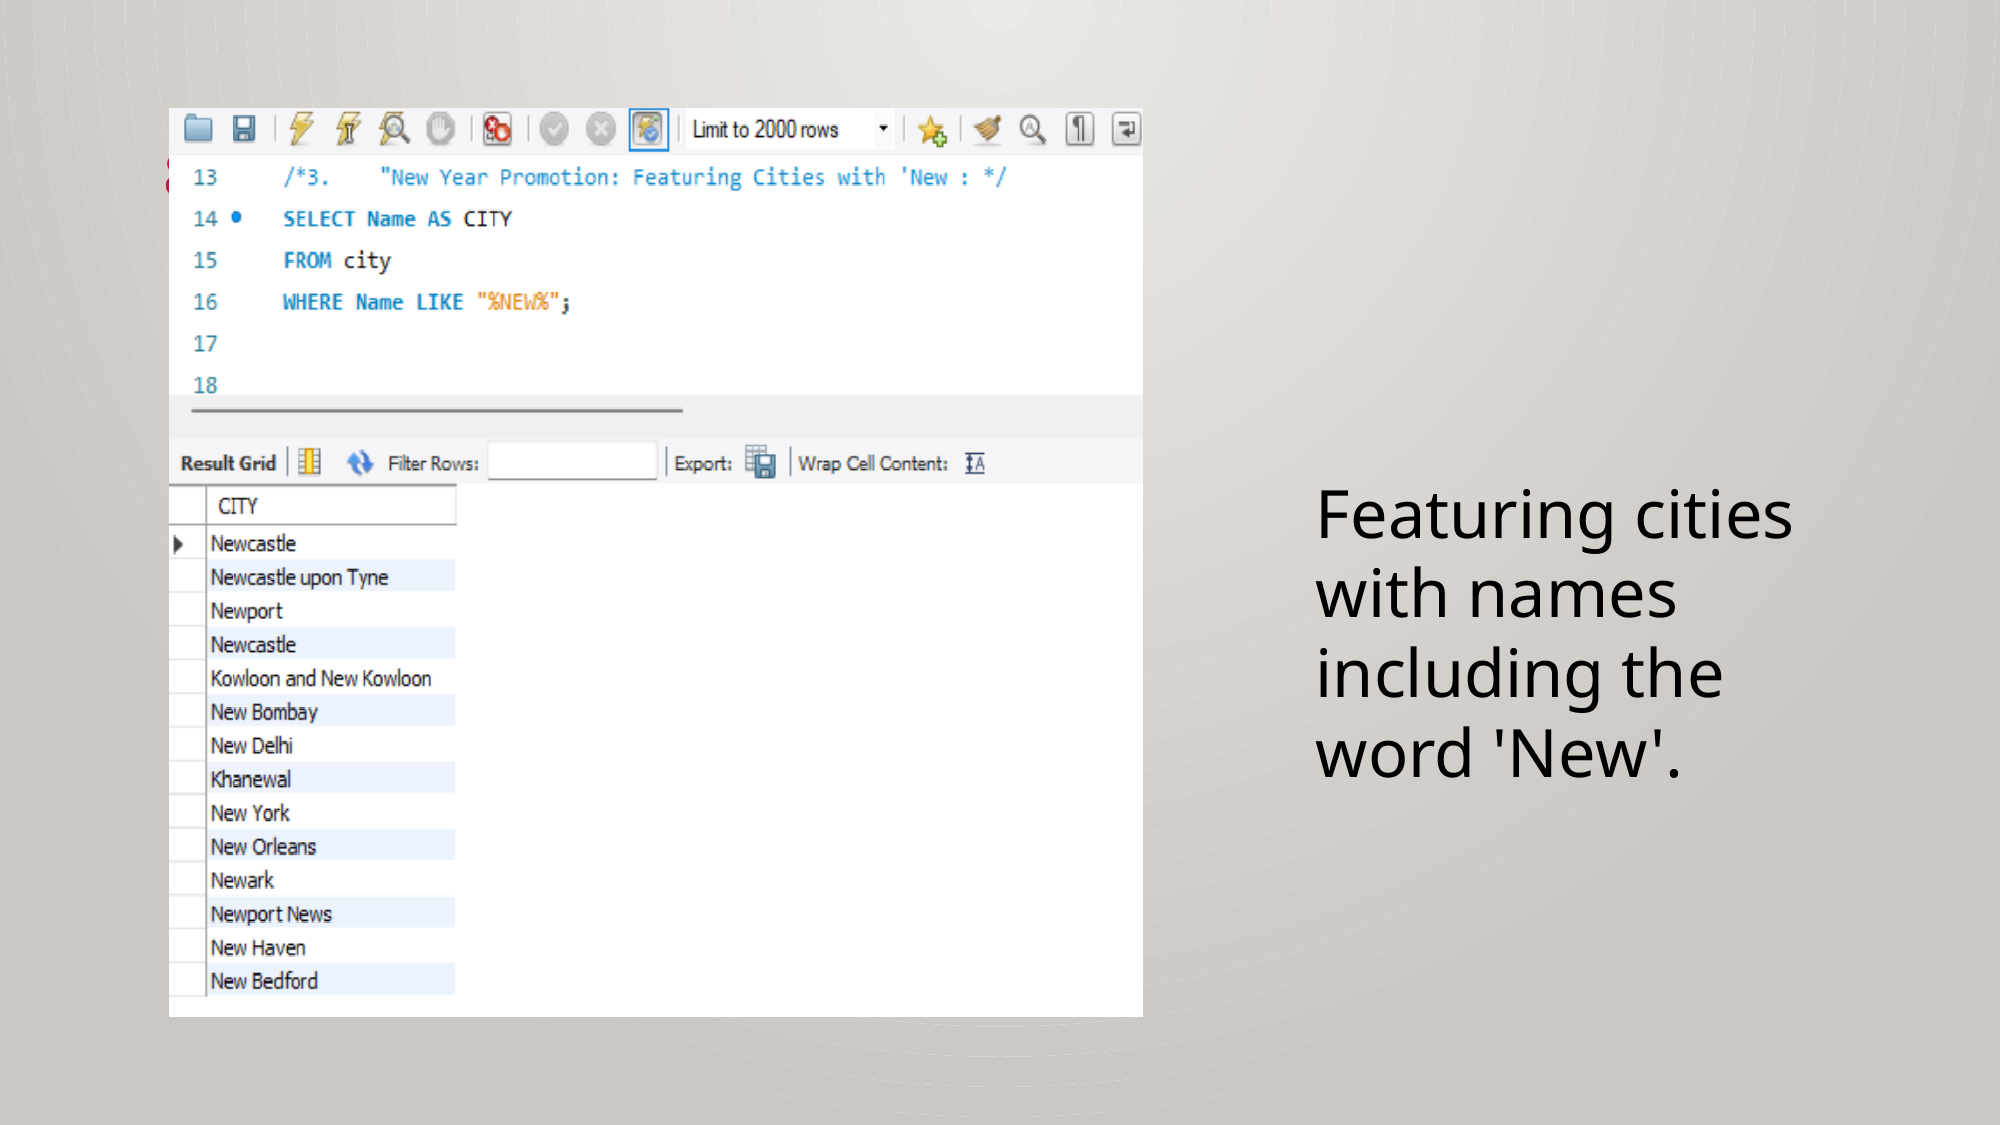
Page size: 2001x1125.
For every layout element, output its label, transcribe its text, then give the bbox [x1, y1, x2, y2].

picture [169, 108, 1143, 1017]
slide_number 8 [78, 131, 169, 214]
text_box Featuring cities with names including the word 'New'. [1300, 463, 1902, 799]
